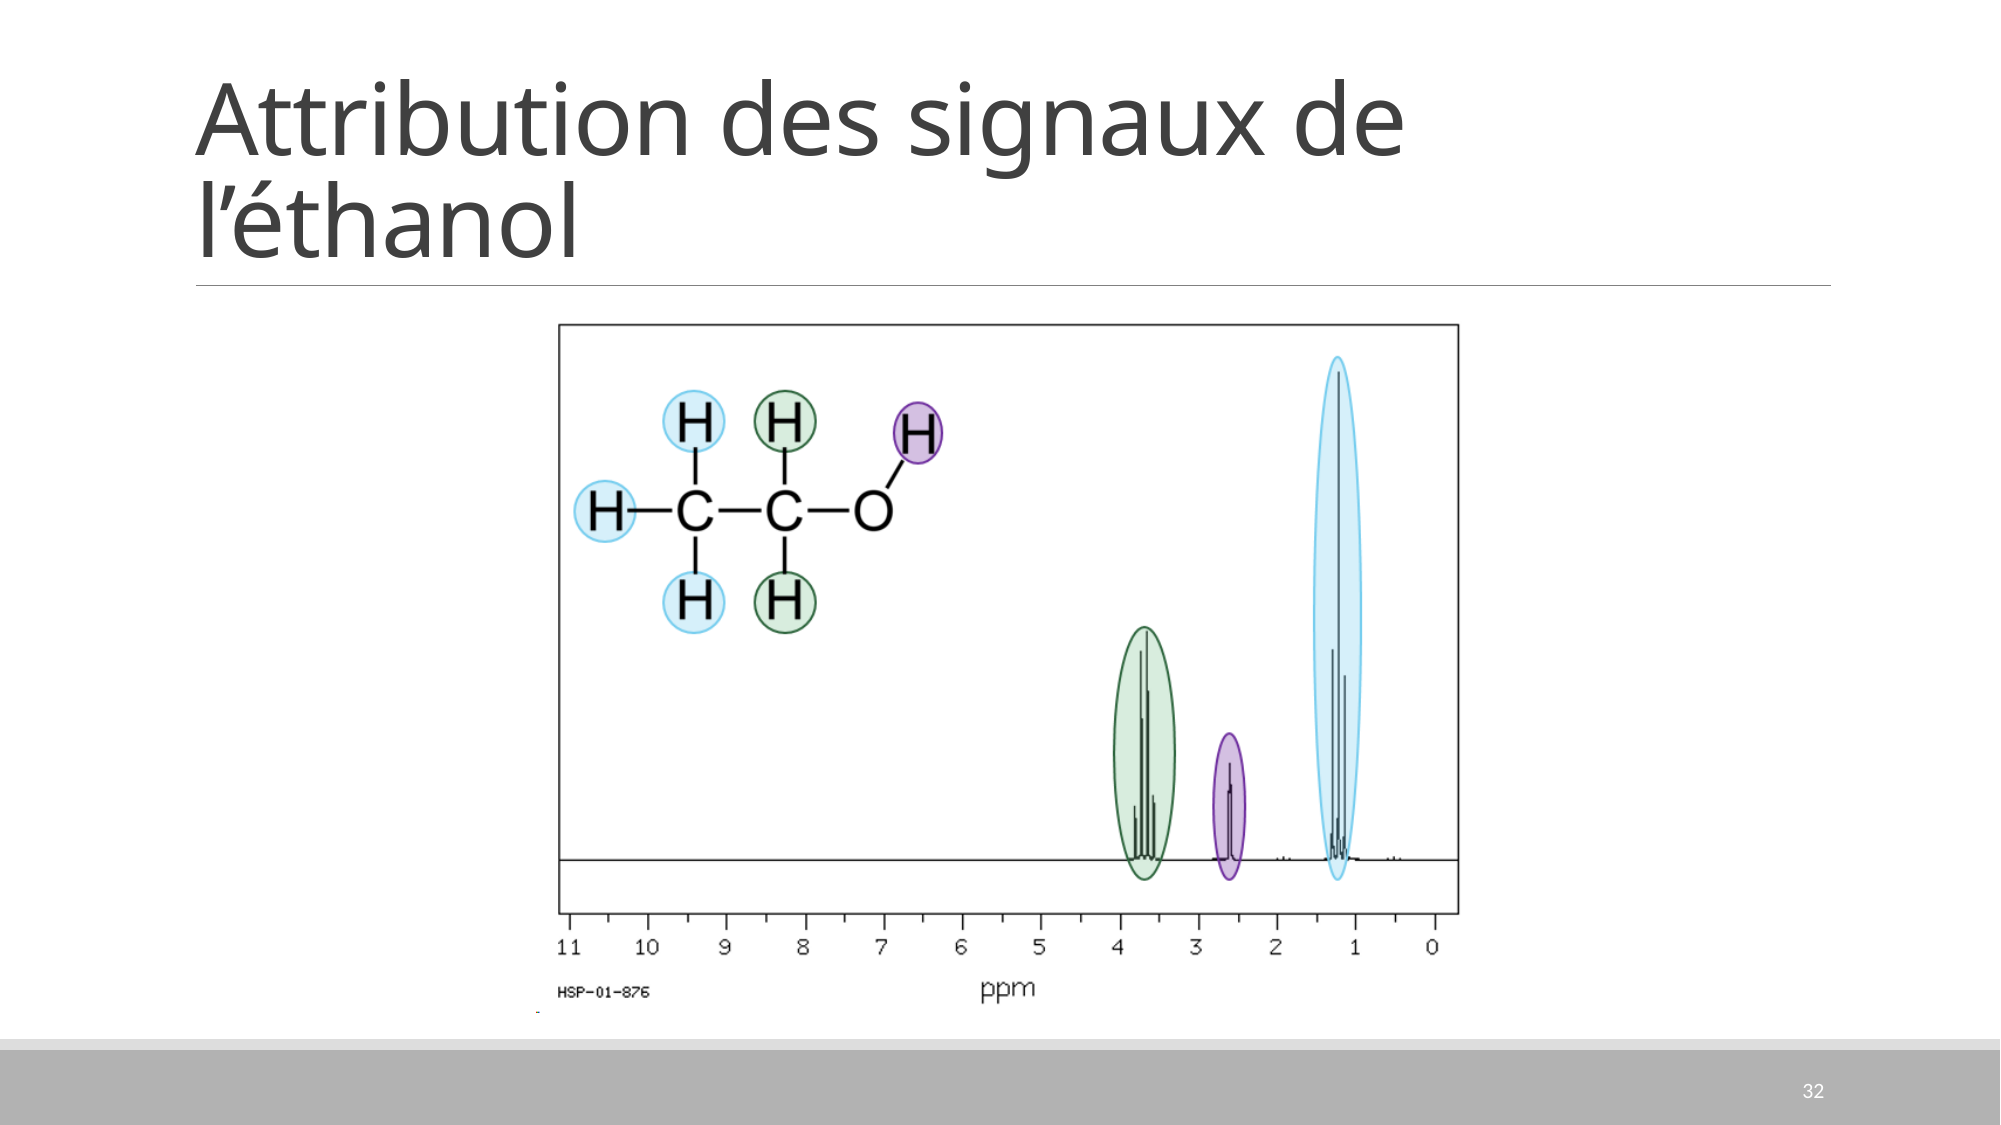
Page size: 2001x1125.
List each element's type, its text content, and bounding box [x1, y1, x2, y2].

picture [536, 307, 1464, 1014]
slide_number 32 [1624, 1059, 1840, 1120]
title Attribution des signaux de l’éthanol [180, 47, 1830, 285]
